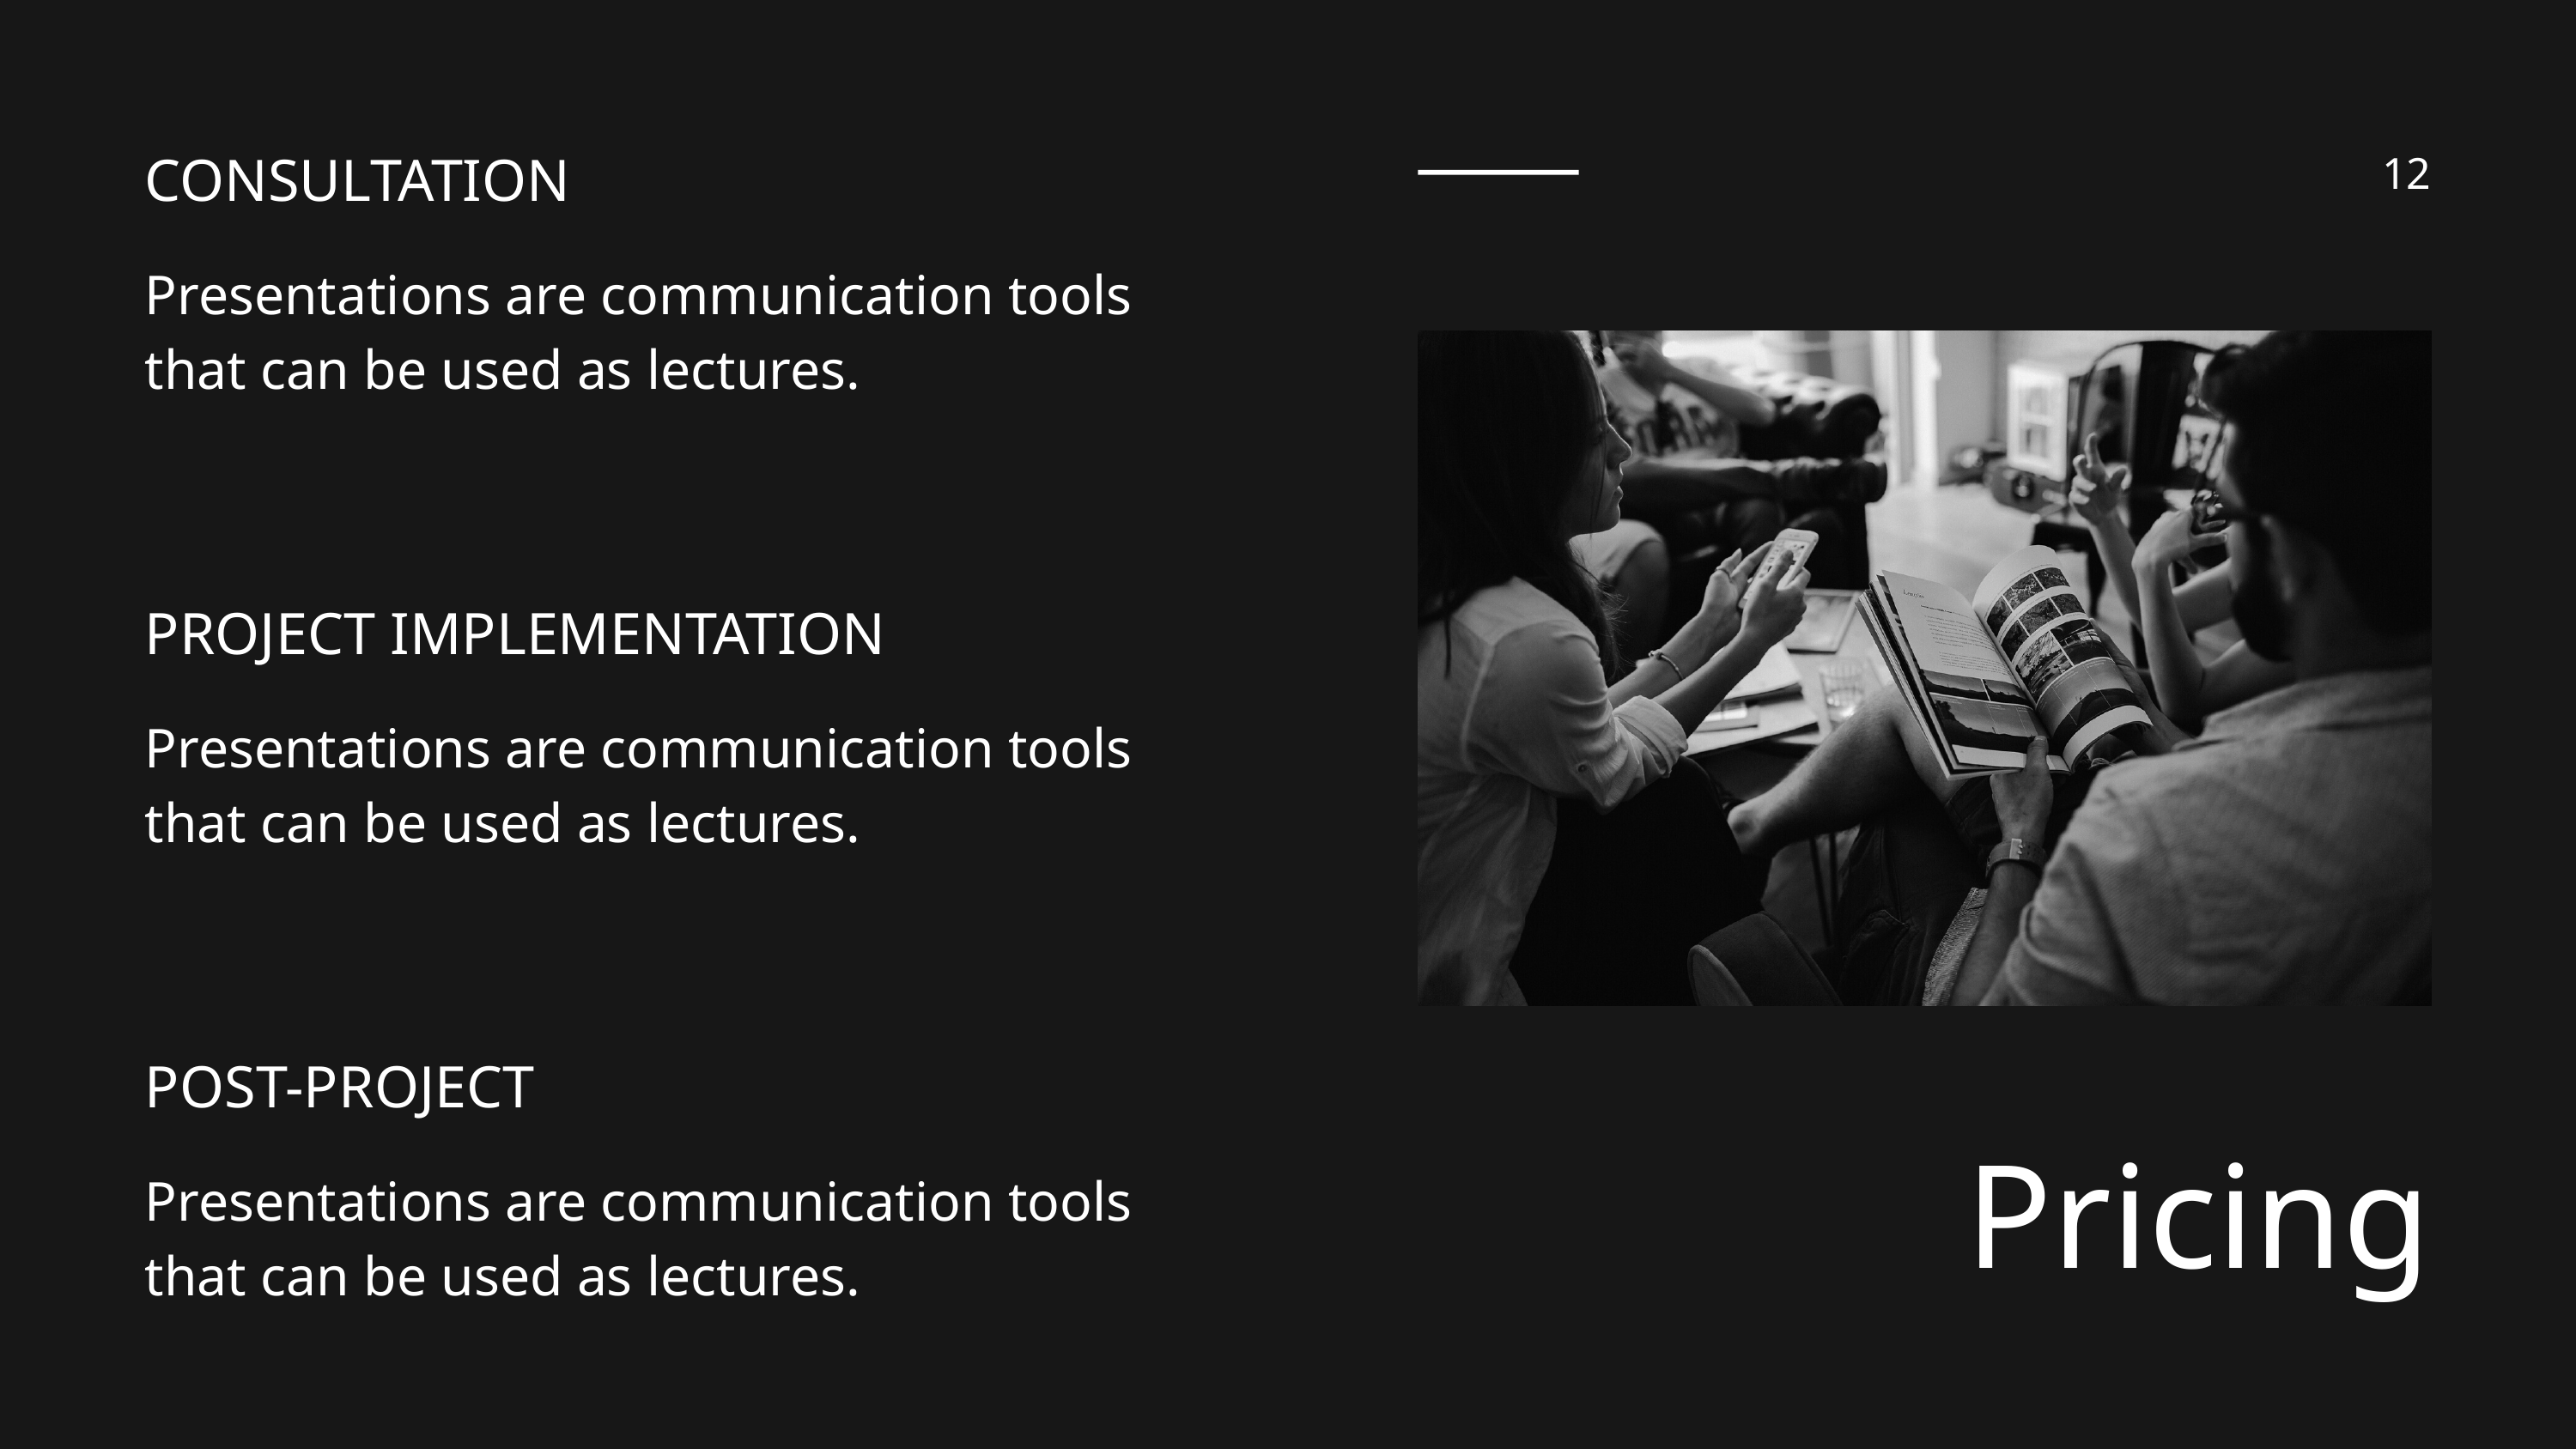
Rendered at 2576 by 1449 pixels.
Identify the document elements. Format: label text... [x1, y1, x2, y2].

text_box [144, 144, 1242, 396]
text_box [144, 1051, 1242, 1302]
picture [1418, 330, 2432, 1006]
text_box 12 [2215, 137, 2432, 198]
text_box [144, 597, 1242, 849]
text_box Pricing [1483, 1156, 2432, 1298]
text_box [1418, 169, 1579, 175]
